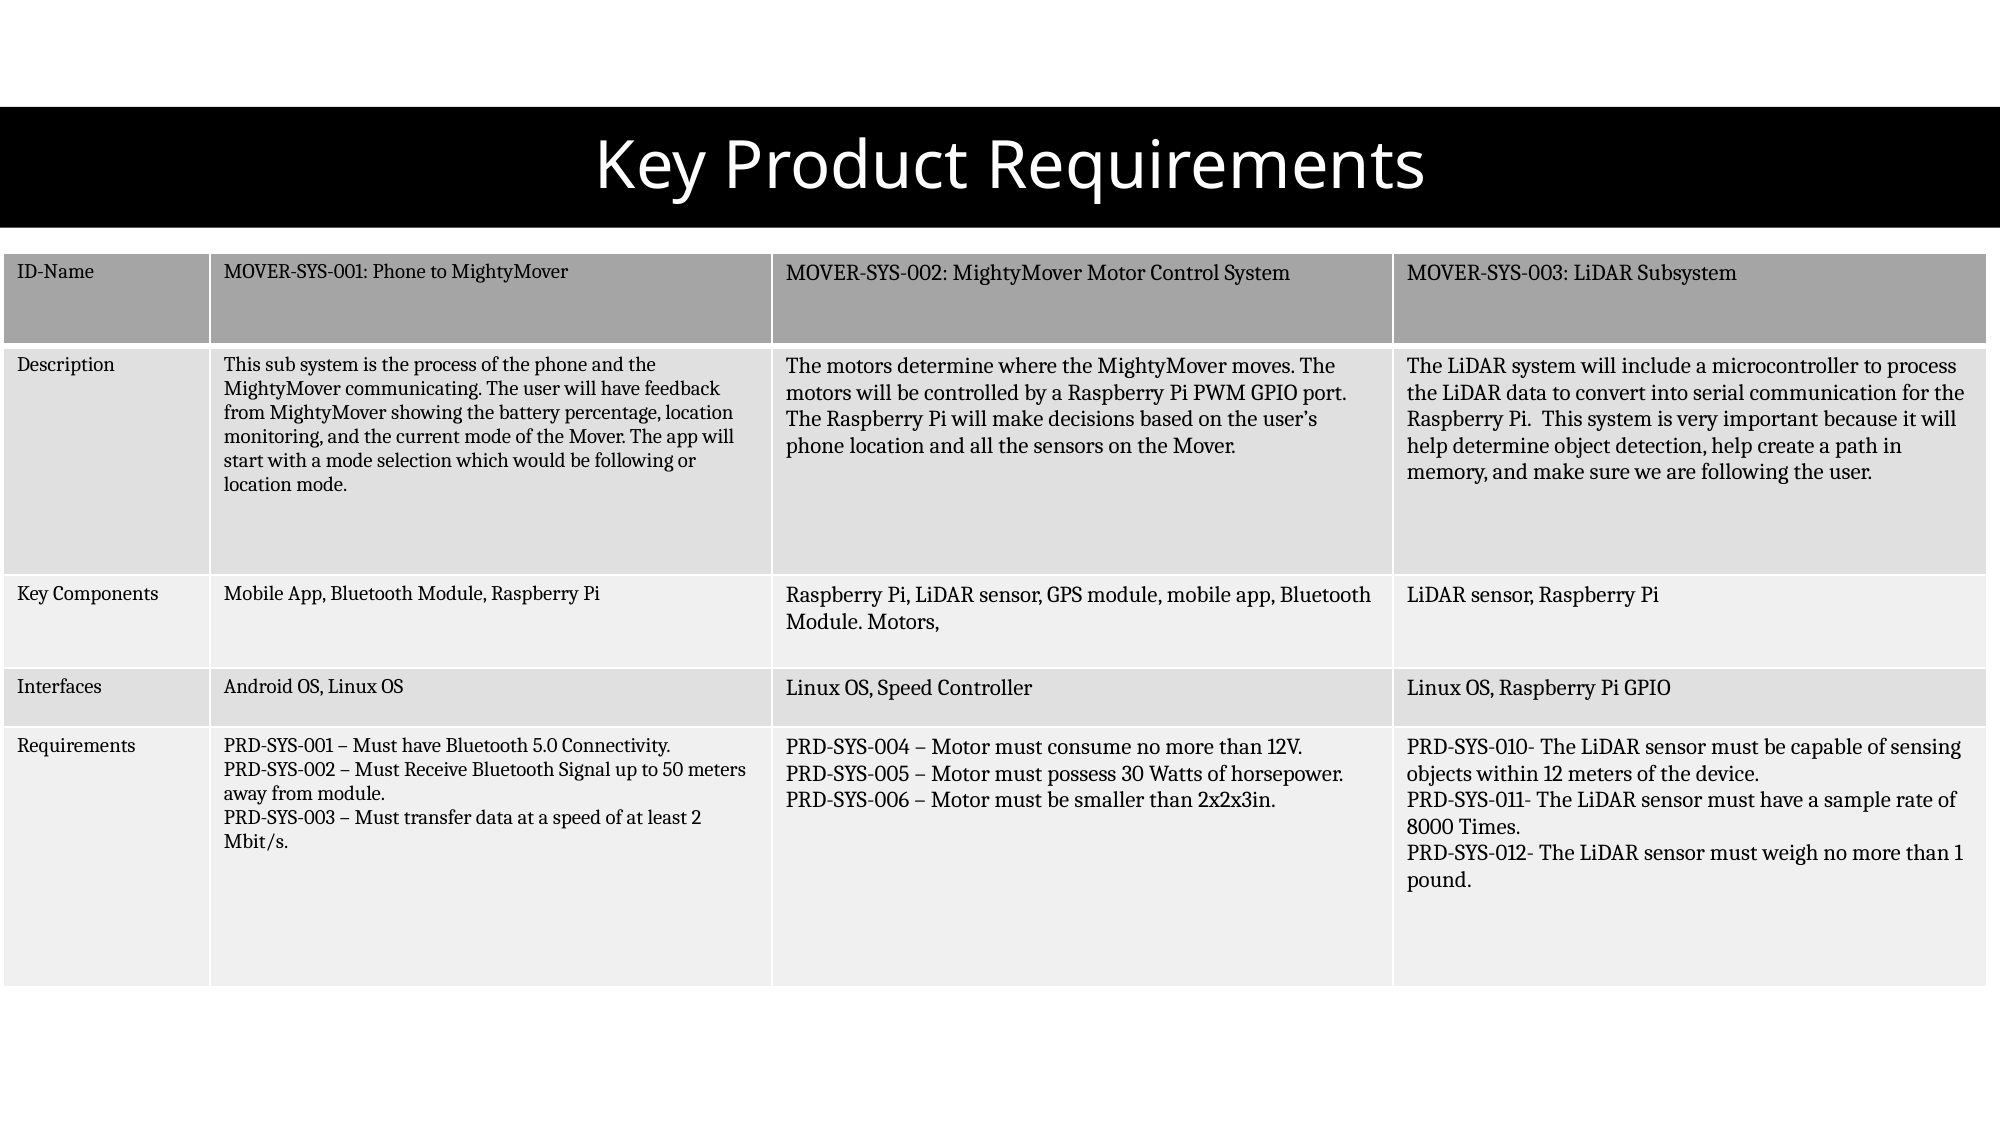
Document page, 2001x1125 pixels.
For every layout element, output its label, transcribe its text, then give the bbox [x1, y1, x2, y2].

table_cell The LiDAR system will include a microcontroller to process the LiDAR data to convert into serial communication for the Raspberry Pi. This system is very important because it will help determine object detection, help create a path in memory, and make sure we are following the user. [1394, 349, 1986, 574]
title Key Product Requirements [91, 105, 1931, 228]
table_cell Linux OS, Raspberry Pi GPIO [1394, 669, 1986, 726]
table_header MOVER-SYS-002: MightyMover Motor Control System [773, 254, 1392, 343]
text_box [0, 106, 2000, 229]
table_header ID-Name [4, 254, 209, 343]
table_cell The motors determine where the MightyMover moves. The motors will be controlled by a Raspberry Pi PWM GPIO port. The Raspberry Pi will make decisions based on the user’s phone location and all the sensors on the Mover. [773, 349, 1392, 574]
table_cell Mobile App, Bluetooth Module, Raspberry Pi [211, 576, 771, 667]
table_cell Android OS, Linux OS [211, 669, 771, 726]
table_header MOVER-SYS-003: LiDAR Subsystem [1394, 254, 1986, 343]
table_cell PRD-SYS-010- The LiDAR sensor must be capable of sensing objects within 12 meters of the device. PRD-SYS-011- The LiDAR sensor must have a sample rate of 8000 Times. PRD-SYS-012- The LiDAR sensor must weigh no more than 1 pound. [1394, 728, 1986, 986]
table_cell Raspberry Pi, LiDAR sensor, GPS module, mobile app, Bluetooth Module. Motors, [773, 576, 1392, 667]
table_cell Key Components [4, 576, 209, 667]
table_cell Description [4, 349, 209, 574]
table_cell PRD-SYS-004 – Motor must consume no more than 12V. PRD-SYS-005 – Motor must possess 30 Watts of horsepower. PRD-SYS-006 – Motor must be smaller than 2x2x3in. [773, 728, 1392, 986]
table_cell LiDAR sensor, Raspberry Pi [1394, 576, 1986, 667]
table_cell Interfaces [4, 669, 209, 726]
table_cell Linux OS, Speed Controller [773, 669, 1392, 726]
table_cell PRD-SYS-001 – Must have Bluetooth 5.0 Connectivity. PRD-SYS-002 – Must Receive Bluetooth Signal up to 50 meters away from module. PRD-SYS-003 – Must transfer data at a speed of at least 2 Mbit/s. [211, 728, 771, 986]
table_cell This sub system is the process of the phone and the MightyMover communicating. The user will have feedback from MightyMover showing the battery percentage, location monitoring, and the current mode of the Mover. The app will start with a mode selection which would be following or location mode. [211, 349, 771, 574]
table_header MOVER-SYS-001: Phone to MightyMover [211, 254, 771, 343]
table_cell Requirements [4, 728, 209, 986]
